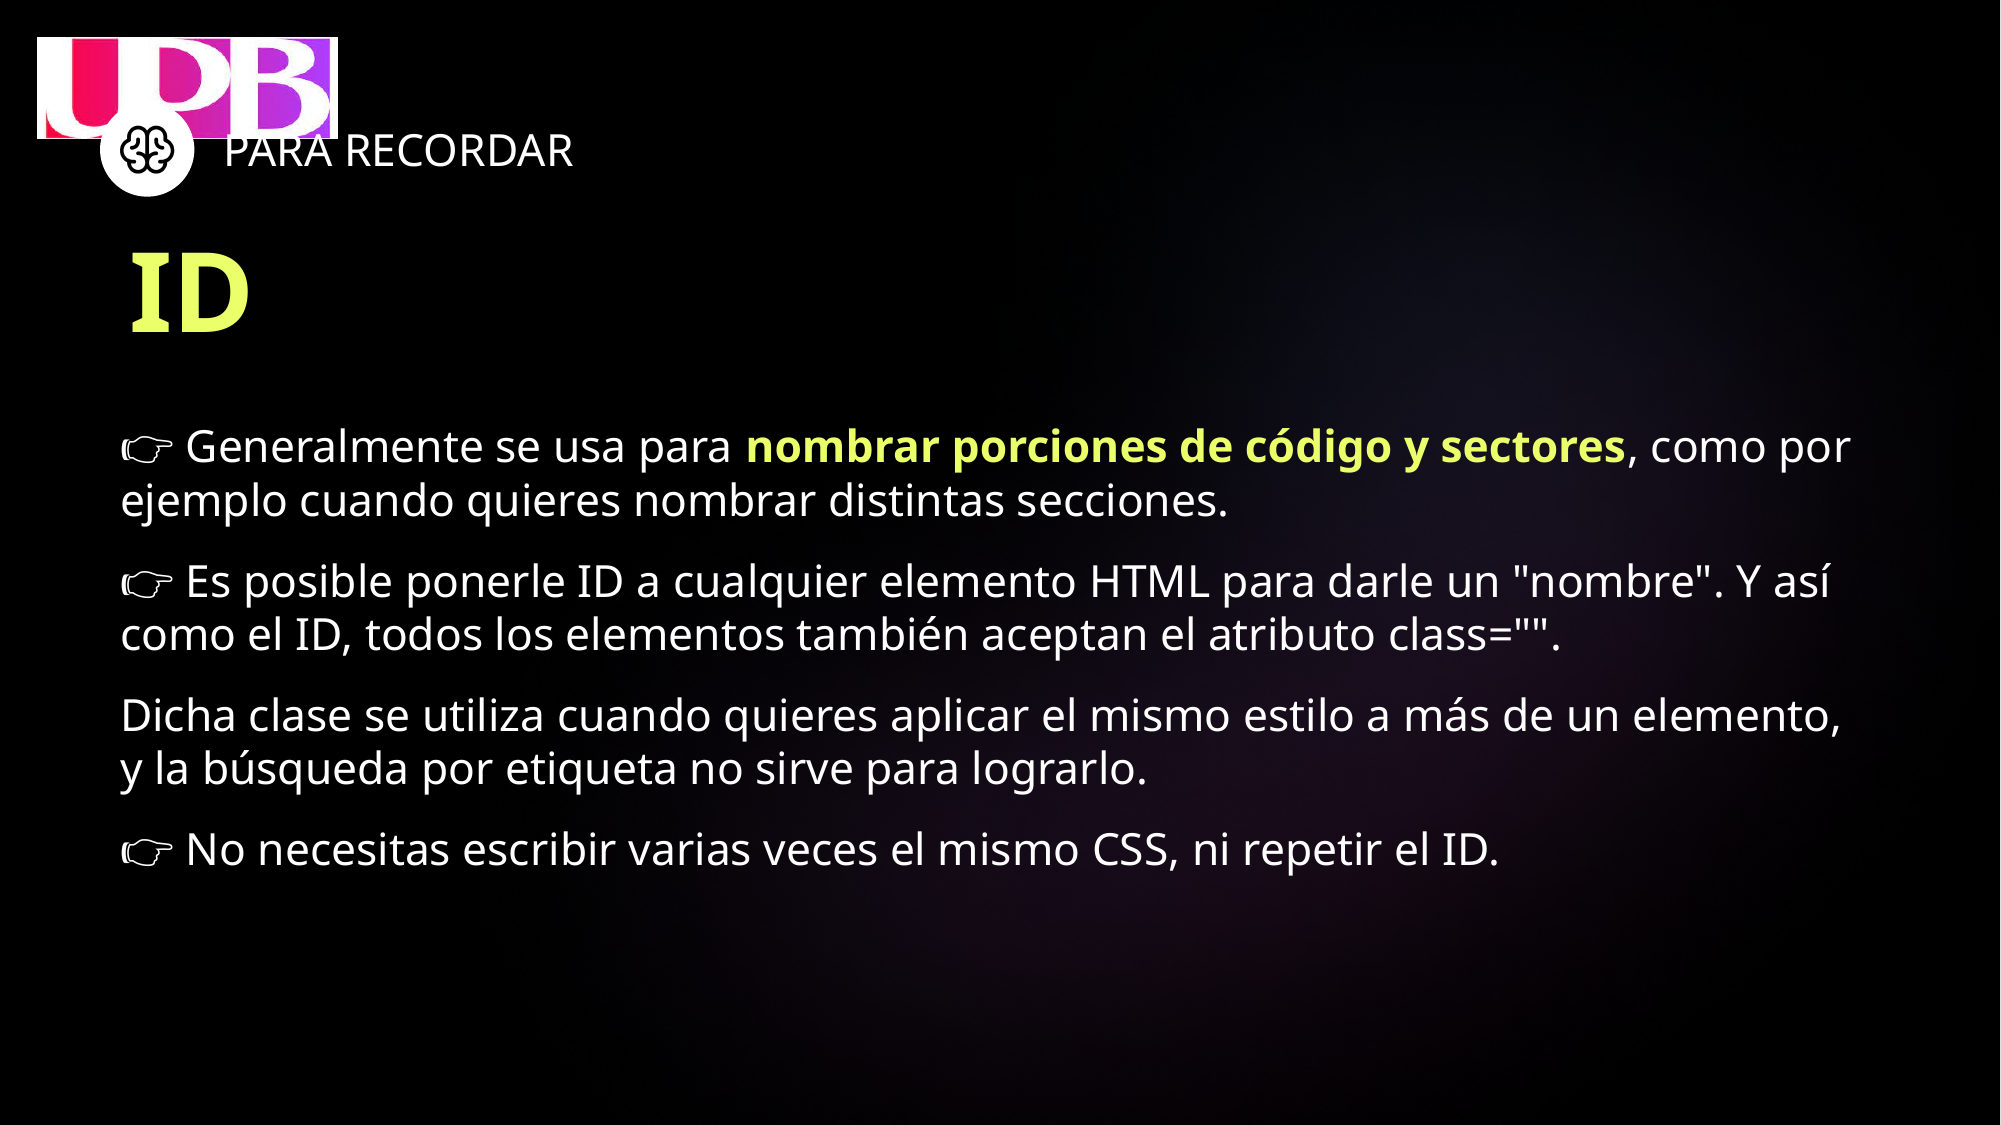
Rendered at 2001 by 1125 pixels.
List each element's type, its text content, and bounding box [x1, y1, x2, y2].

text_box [100, 102, 195, 197]
text_box 👉 Generalmente se usa para nombrar porciones de código y sectores, como por ejemplo cuando quieres nombrar distintas secciones. 👉 Es posible ponerle ID a cualquier elemento HTML para darle un "nombre". Y así como el ID, todos los elementos también aceptan el atributo class="". Dicha clase se utiliza cuando quieres aplicar el mismo estilo a más de un elemento, y la búsqueda por etiqueta no sirve para lograrlo. 👉 No necesitas escribir varias veces el mismo CSS, ni repetir el ID. [99, 398, 1888, 895]
picture [0, 0, 2001, 1125]
text_box ID [109, 216, 1709, 377]
text_box PARA RECORDAR [203, 102, 842, 196]
